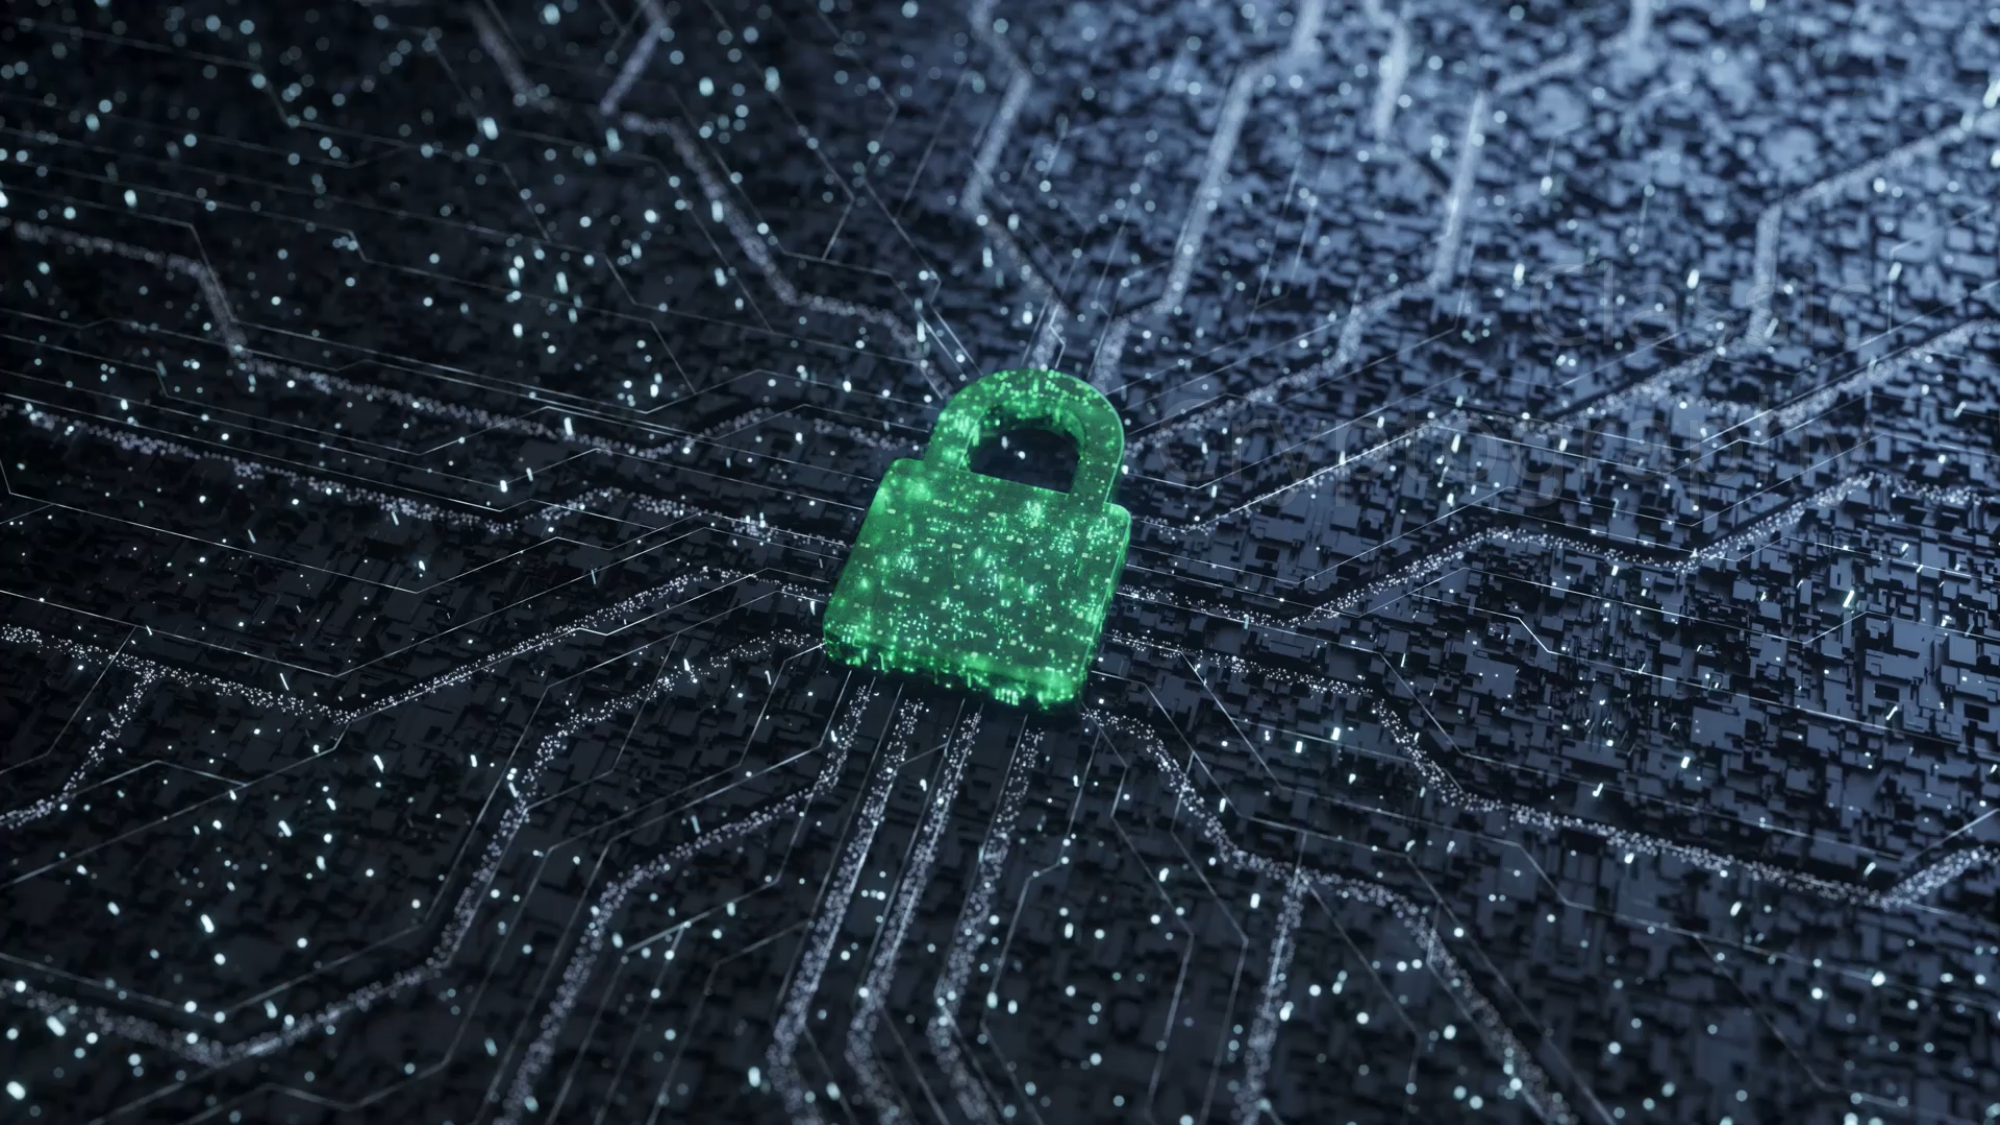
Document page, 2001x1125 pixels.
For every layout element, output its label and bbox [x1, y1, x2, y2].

text_box [0, 0, 2000, 1125]
